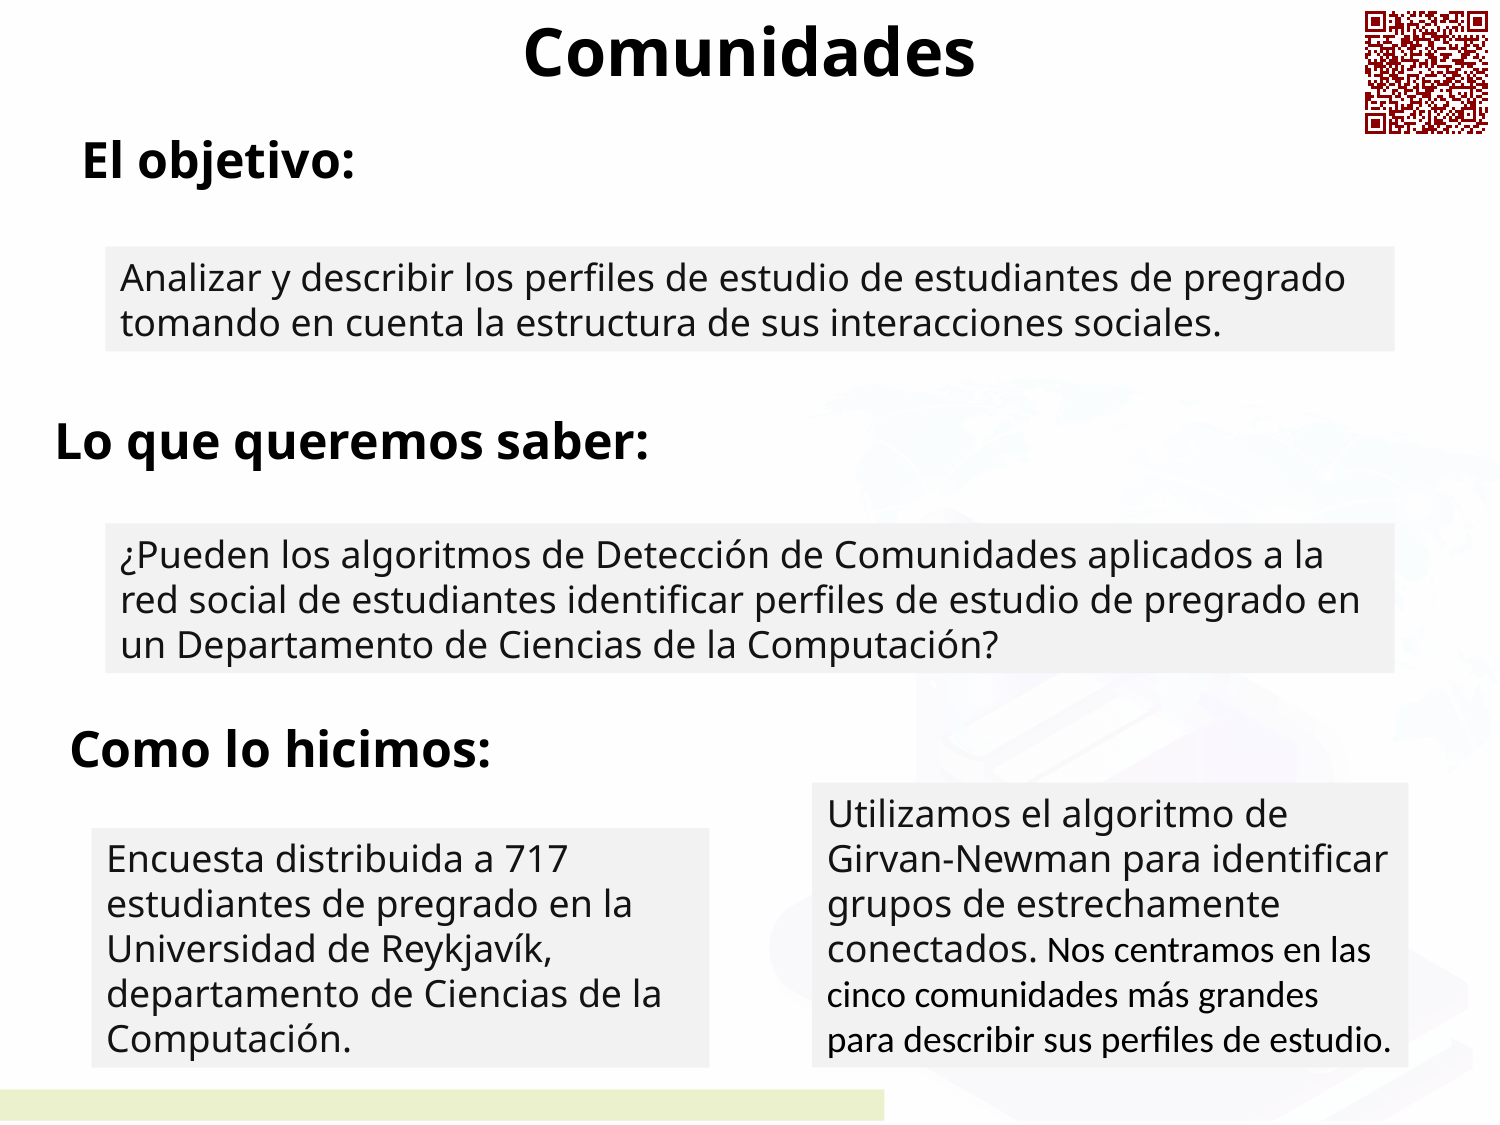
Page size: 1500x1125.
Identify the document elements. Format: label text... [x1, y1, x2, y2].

text_box Como lo hicimos: [54, 709, 520, 785]
text_box El objetivo: [66, 121, 384, 196]
picture [1353, 0, 1500, 146]
text_box Comunidades [507, 2, 992, 98]
text_box Lo que queremos saber: [39, 402, 678, 478]
text_box Analizar y describir los perfiles de estudio de estudiantes de pregrado tomando en cuenta la estructura de sus interacciones sociales. [105, 246, 1395, 352]
text_box ¿Pueden los algoritmos de Detección de Comunidades aplicados a la red social de estudiantes identificar perfiles de estudio de pregrado en un Departamento de Ciencias de la Computación? [105, 523, 1395, 674]
text_box Encuesta distribuida a 717 estudiantes de pregrado en la Universidad de Reykjavík, departamento de Ciencias de la Computación. [91, 828, 710, 1068]
text_box Utilizamos el algoritmo de Girvan-Newman para identificar grupos de estrechamente conectados. Nos centramos en las cinco comunidades más grandes para describir sus perfiles de estudio. [812, 782, 1409, 1068]
